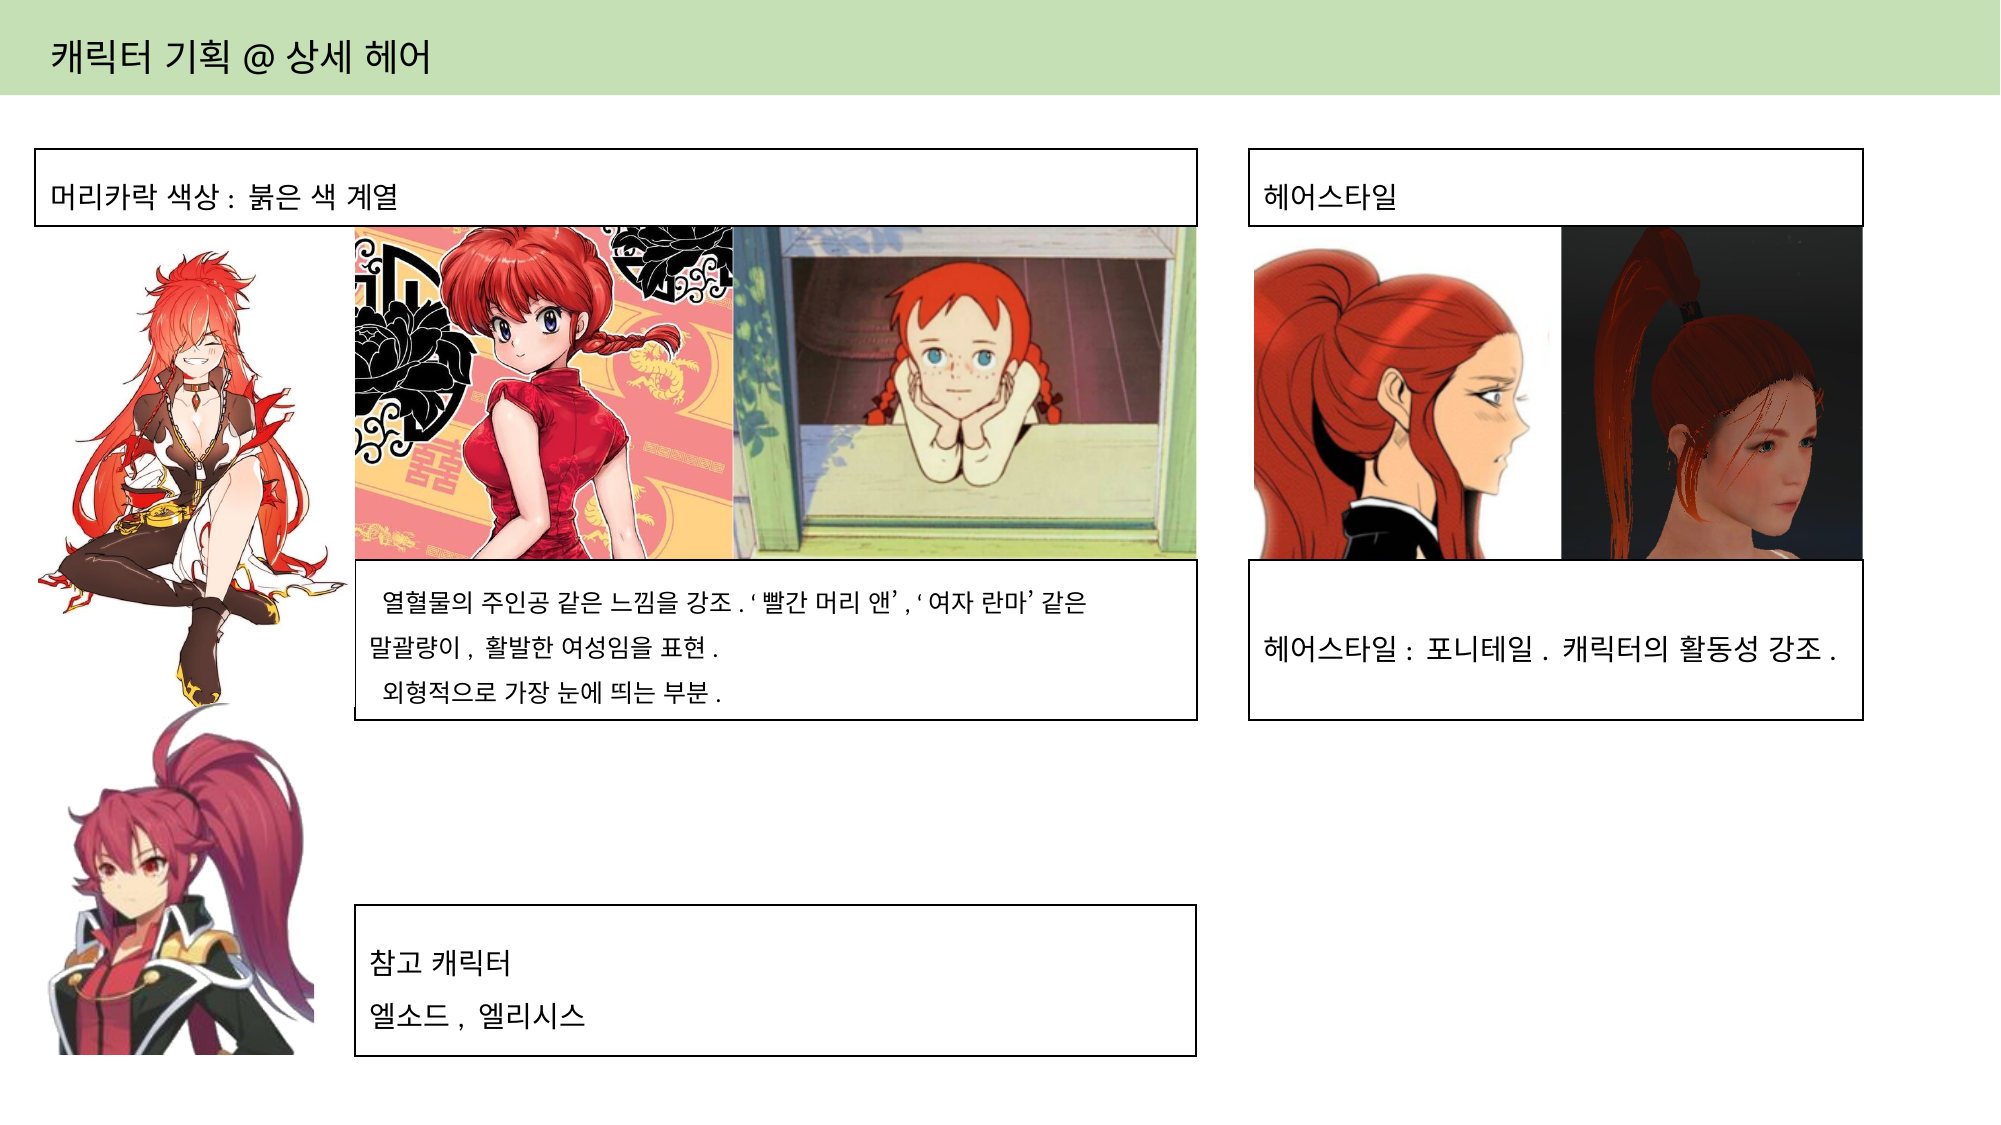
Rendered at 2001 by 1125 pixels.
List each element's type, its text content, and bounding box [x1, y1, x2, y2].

text_box 열혈물의 주인공 같은 느낌을 강조. ‘빨간 머리 앤’, ‘여자 란마’ 같은 말괄량이, 활발한 여성임을 표현. 외형적으로 가장 눈에 띄는 부분. [354, 559, 1198, 721]
text_box 머리카락 색상: 붉은 색 계열 [34, 148, 1198, 227]
text_box 헤어스타일 [1248, 148, 1864, 227]
title 캐릭터 기획@상세 헤어 [35, 0, 1917, 91]
text_box 참고 캐릭터 엘소드, 엘리시스 [354, 904, 1197, 1057]
picture [38, 211, 1197, 1055]
picture [1248, 214, 1550, 588]
picture [1561, 208, 1863, 578]
text_box 헤어스타일: 포니테일. 캐릭터의 활동성 강조. [1248, 559, 1864, 721]
